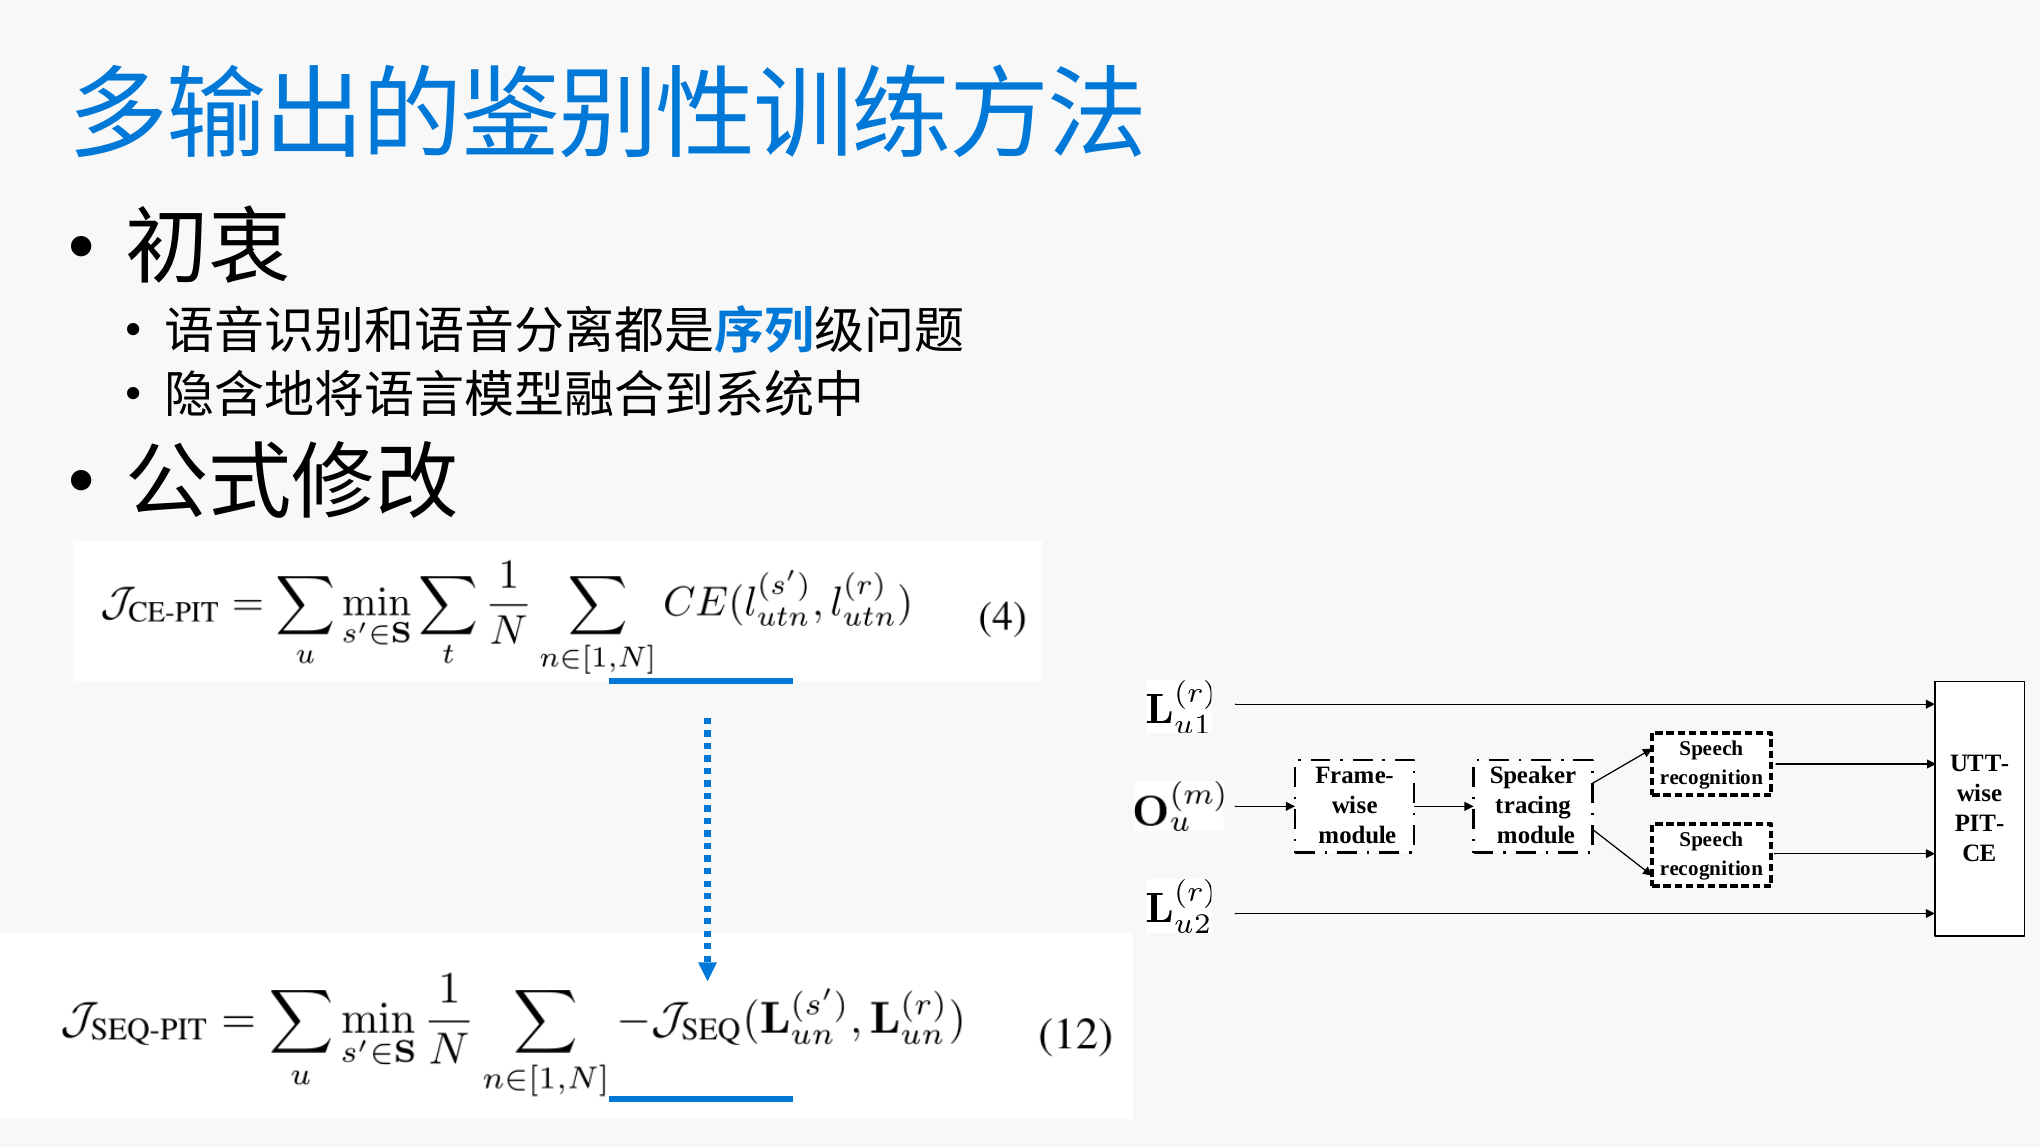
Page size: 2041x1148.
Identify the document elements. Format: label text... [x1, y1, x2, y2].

picture [73, 541, 1042, 682]
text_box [609, 680, 794, 1099]
title 多输出的鉴别性训练方法 [45, 48, 1996, 199]
list 初衷 语音识别和语音分离都是序列级问题 隐含地将语言模型融合到系统中 公式修改 [45, 199, 1996, 612]
picture [0, 677, 2026, 1120]
